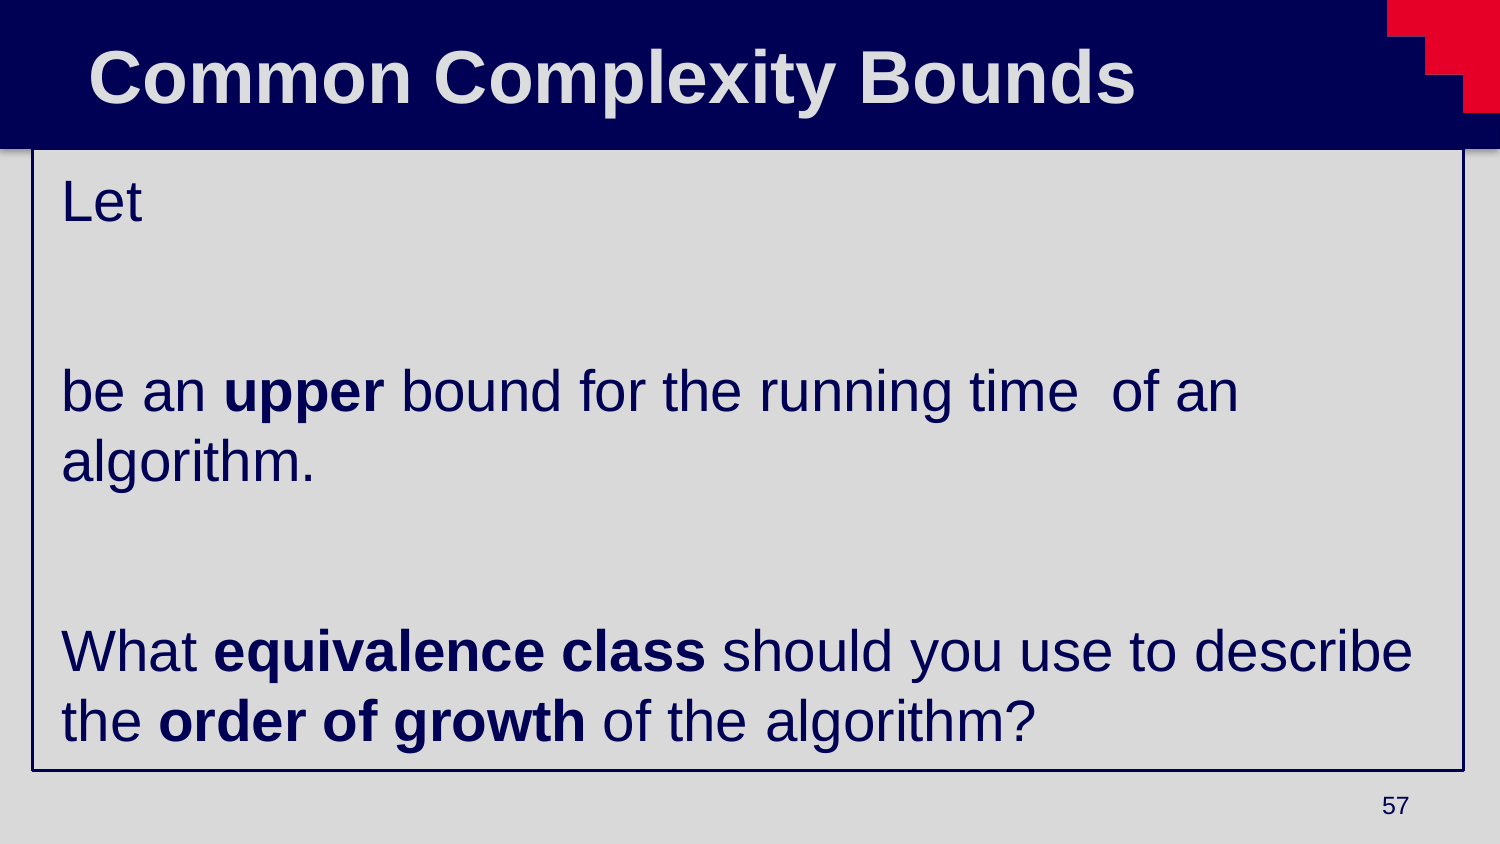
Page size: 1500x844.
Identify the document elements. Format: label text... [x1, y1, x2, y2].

title Common Complexity Bounds [0, 0, 1356, 150]
picture [1387, 0, 1500, 113]
slide_number 57 [1074, 782, 1425, 827]
